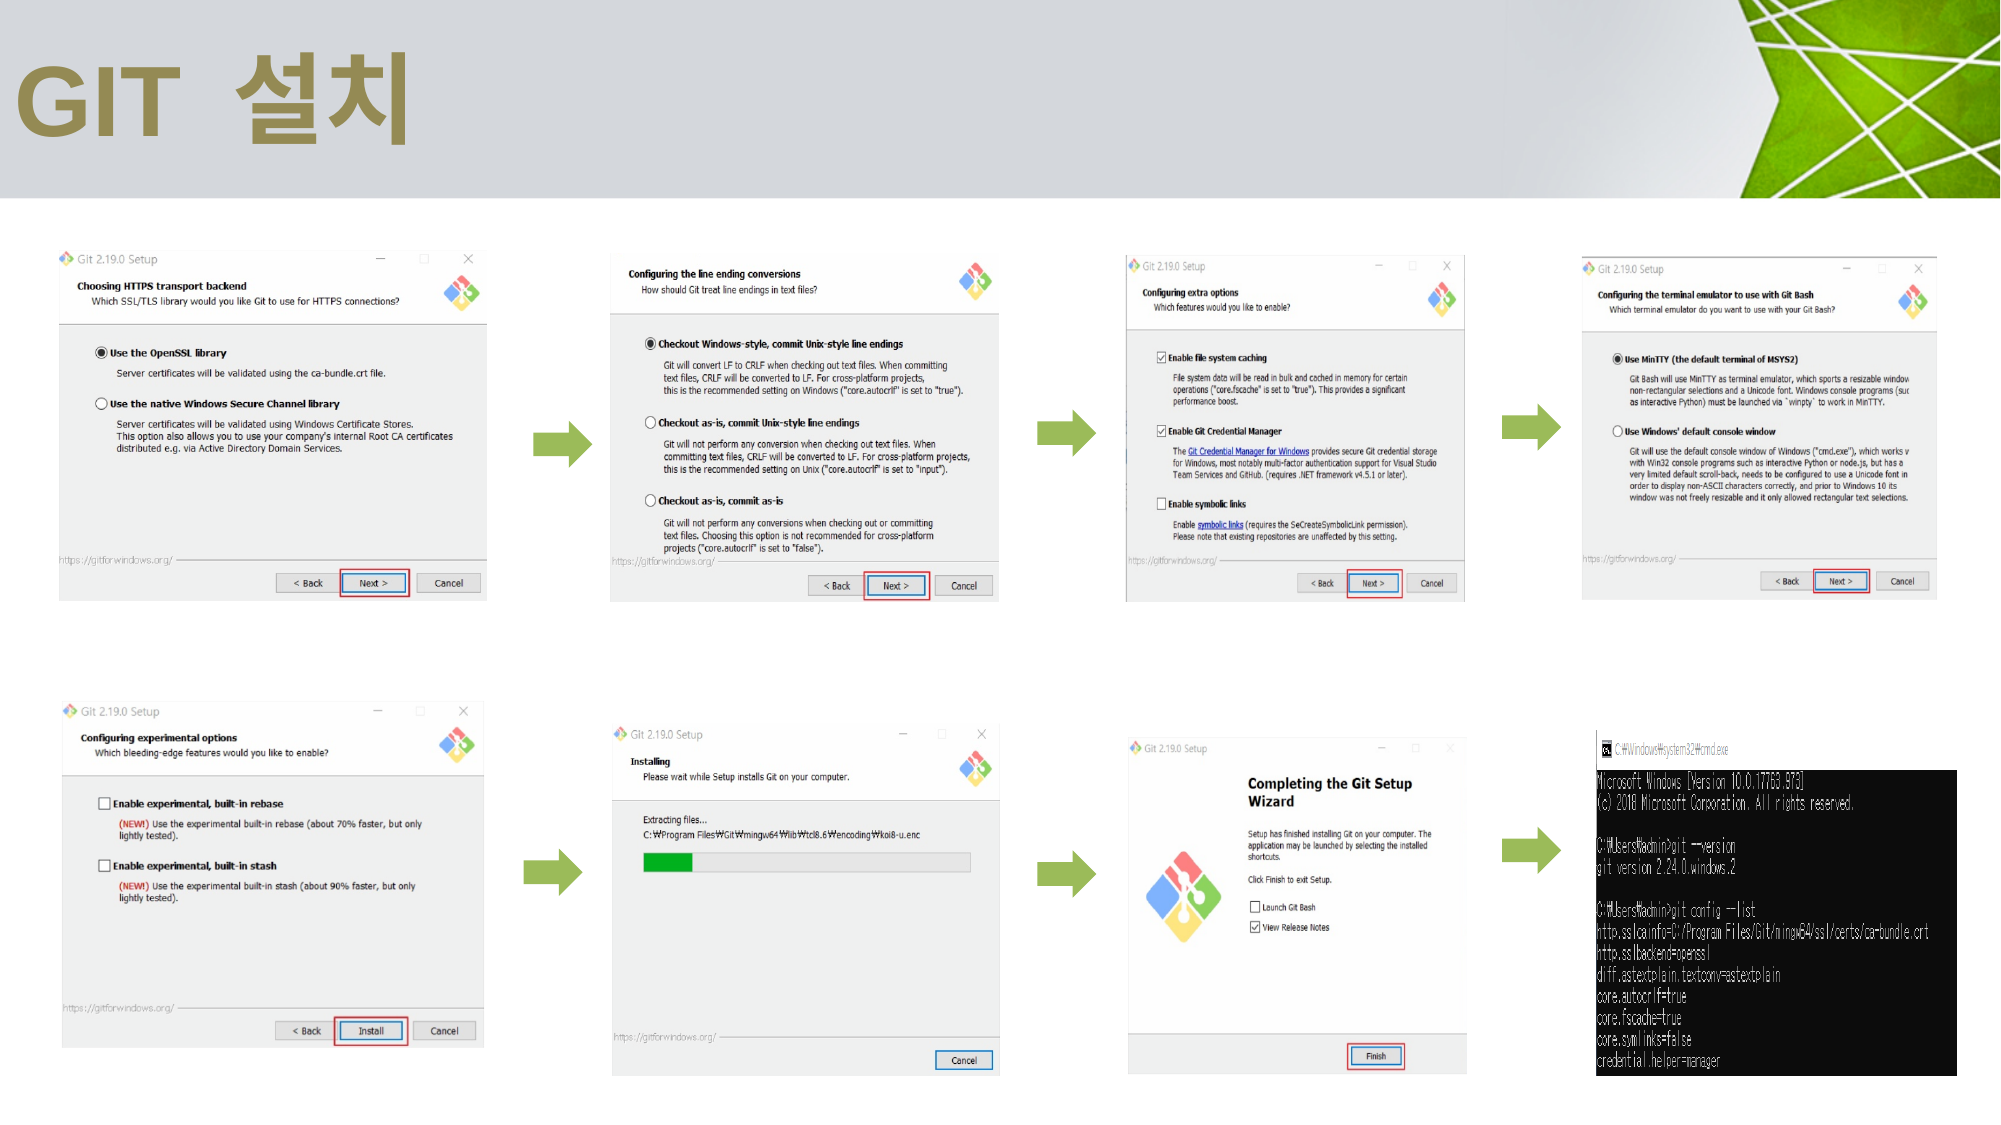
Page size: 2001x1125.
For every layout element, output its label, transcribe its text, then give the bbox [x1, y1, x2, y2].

text_box [533, 420, 593, 468]
text_box [1037, 409, 1097, 457]
text_box [1502, 826, 1562, 874]
text_box [1037, 850, 1097, 898]
picture [0, 0, 2001, 1125]
text_box [1502, 403, 1562, 451]
title GIT 설치 [0, 0, 2000, 194]
text_box [523, 848, 583, 896]
